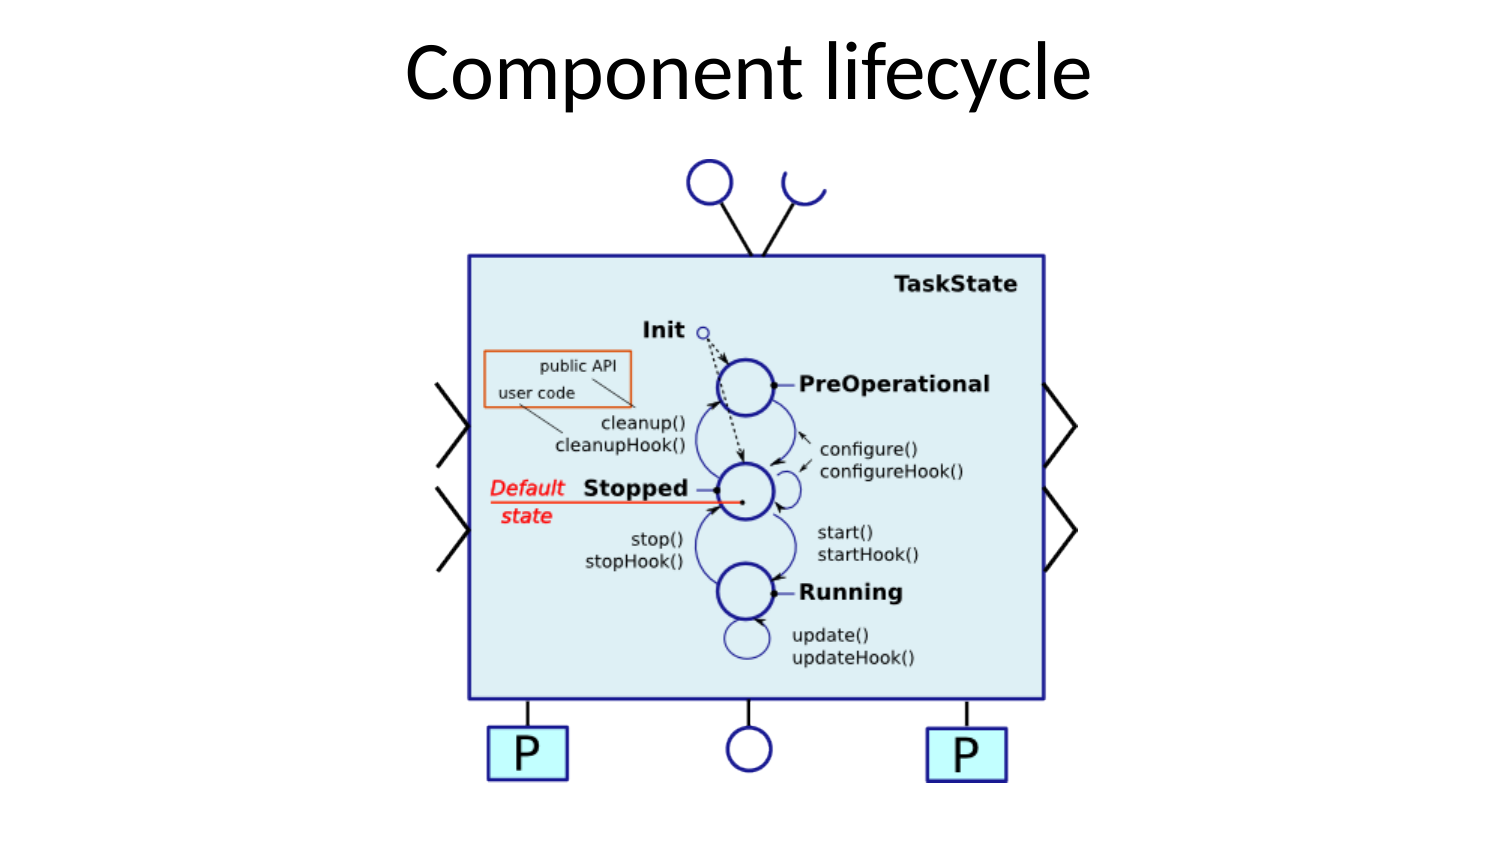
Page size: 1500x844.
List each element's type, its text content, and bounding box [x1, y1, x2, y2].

title Component lifecycle [0, 9, 1500, 150]
picture [434, 159, 1078, 783]
